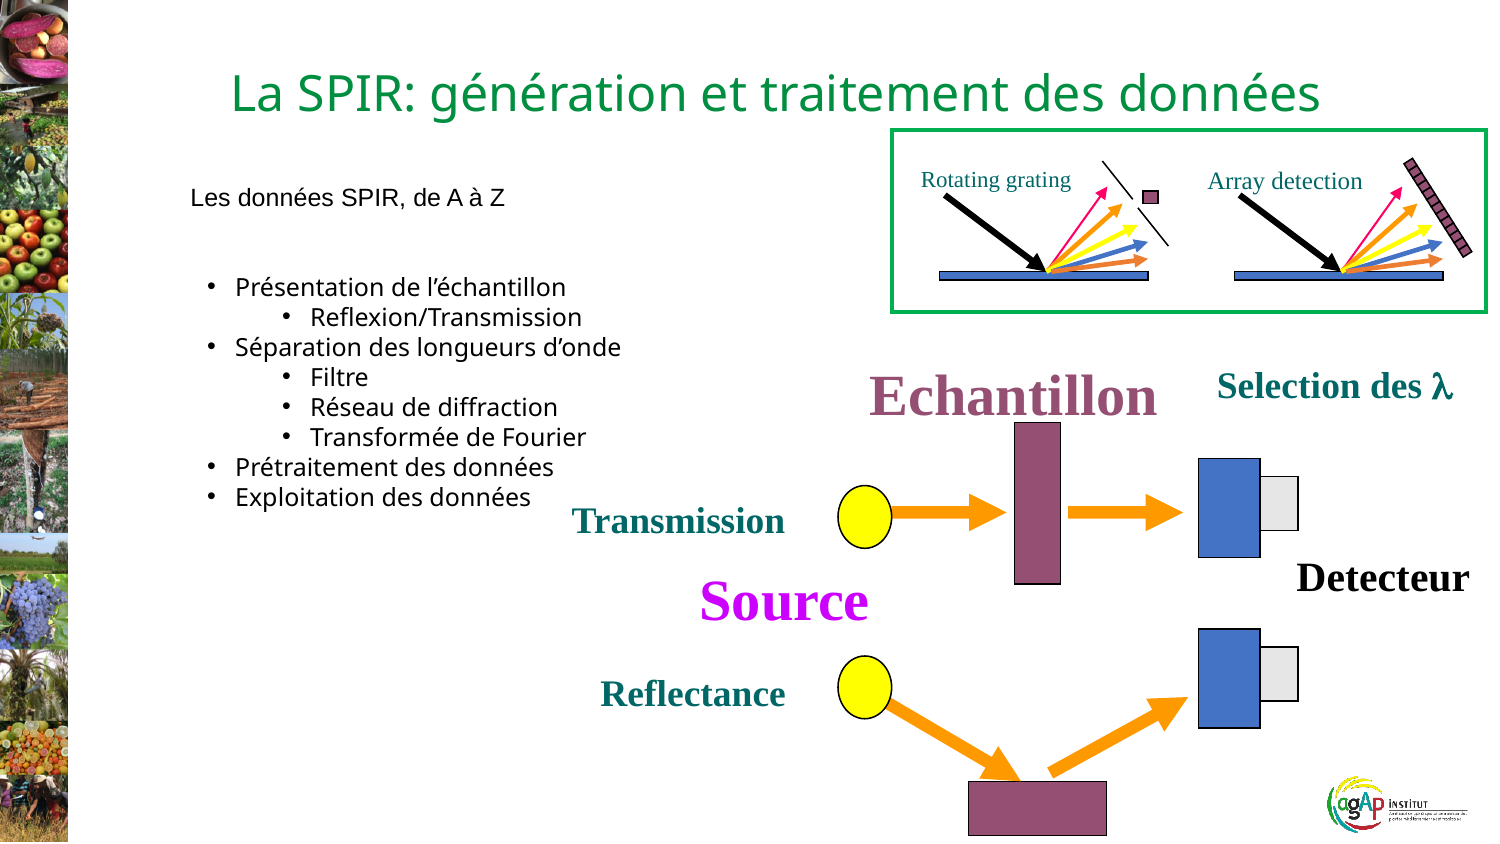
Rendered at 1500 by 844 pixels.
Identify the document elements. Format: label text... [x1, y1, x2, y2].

text_box La SPIR: génération et traitement des données [145, 54, 1407, 130]
text_box [890, 128, 1488, 314]
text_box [923, 152, 1444, 281]
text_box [580, 349, 1487, 836]
text_box Les données SPIR, de A à Z Présentation de l’échantillon Reflexion/Transmission Séparation des longueurs d’onde Filtre Réseau de diffraction Transformée de Fourier Prétraitement des données Exploitation des données [175, 174, 1002, 753]
picture [0, 0, 68, 842]
